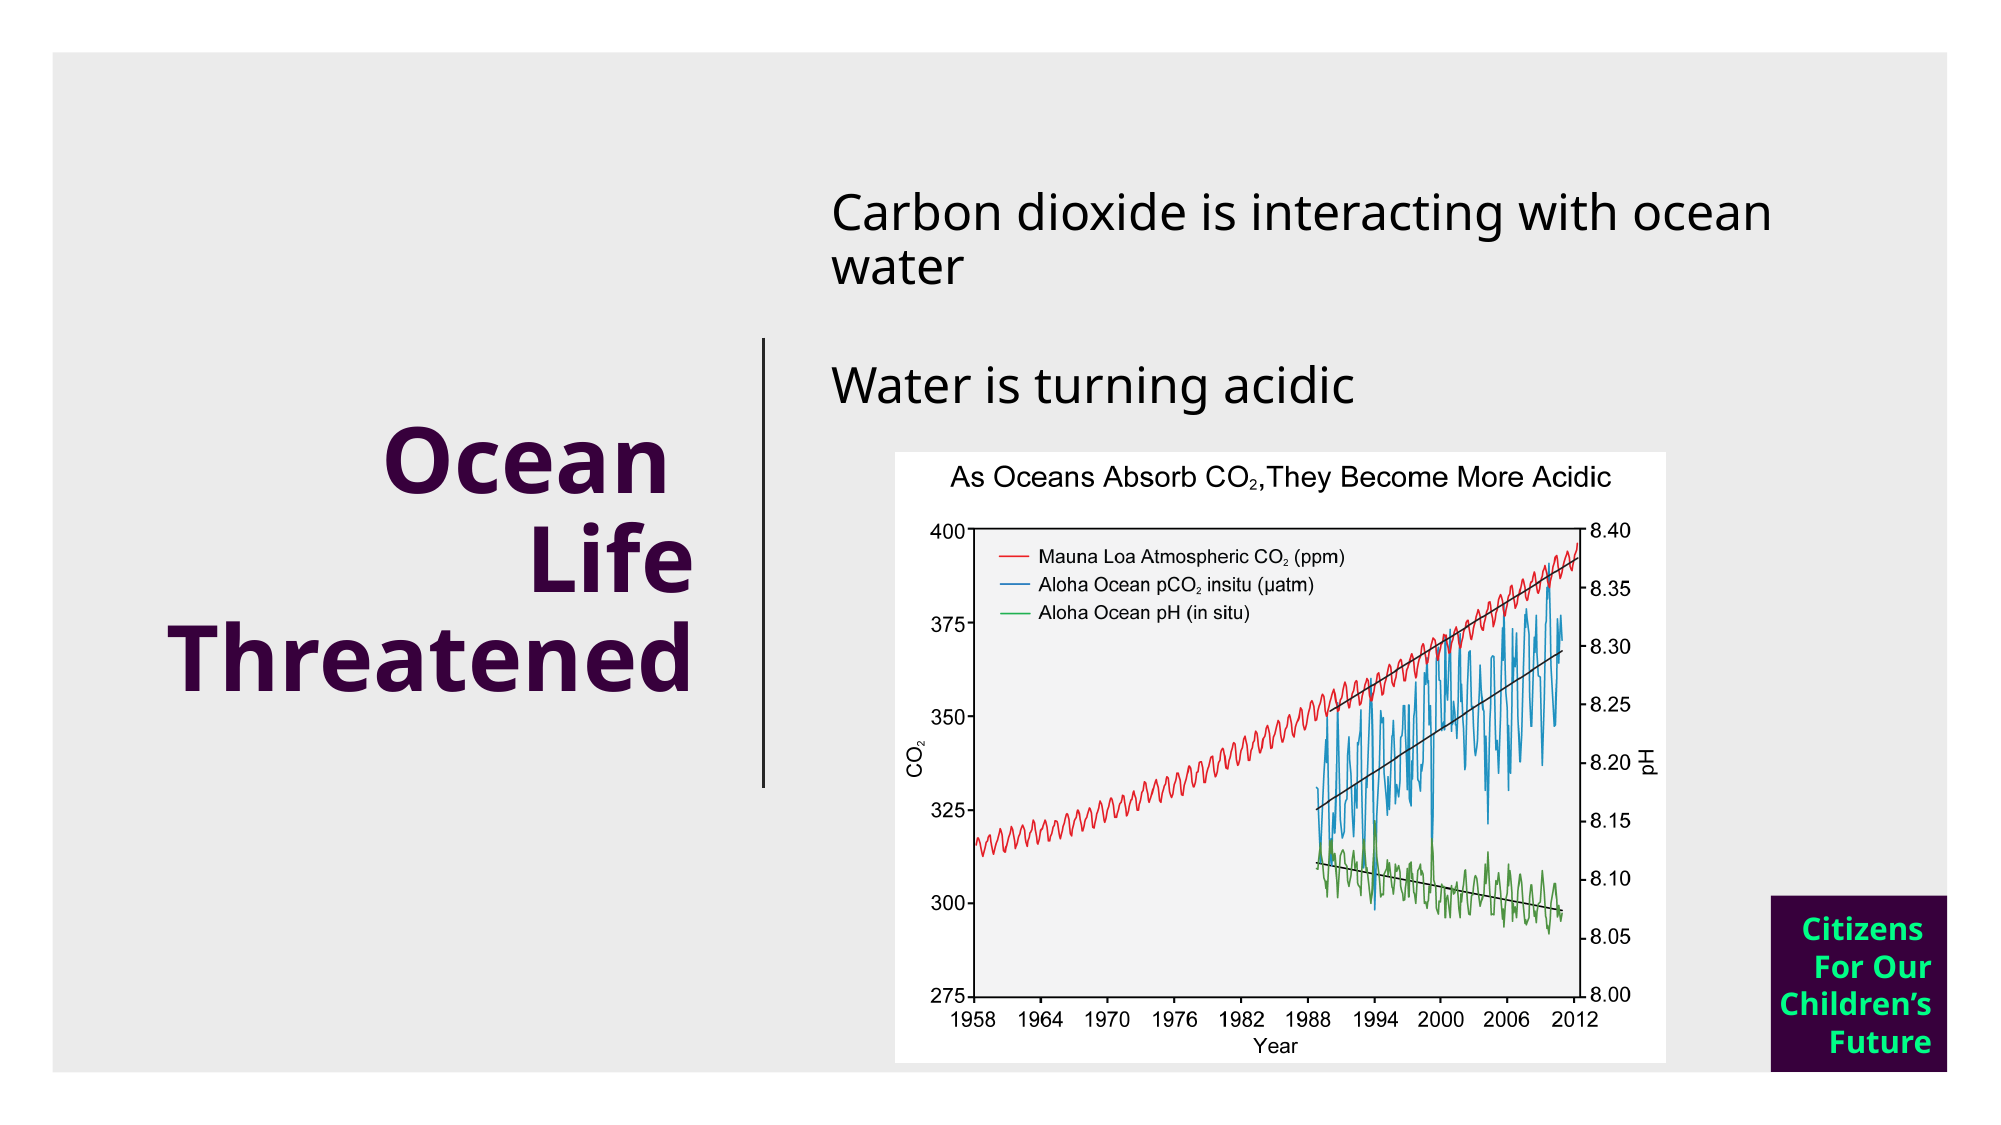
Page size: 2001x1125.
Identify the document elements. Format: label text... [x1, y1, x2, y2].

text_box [1760, 895, 1948, 1073]
picture [895, 451, 1666, 1063]
text_box [52, 51, 1948, 1073]
list Carbon dioxide is interacting with ocean water Water is turning acidic [816, 158, 1863, 967]
title Ocean Life Threatened [137, 158, 711, 967]
